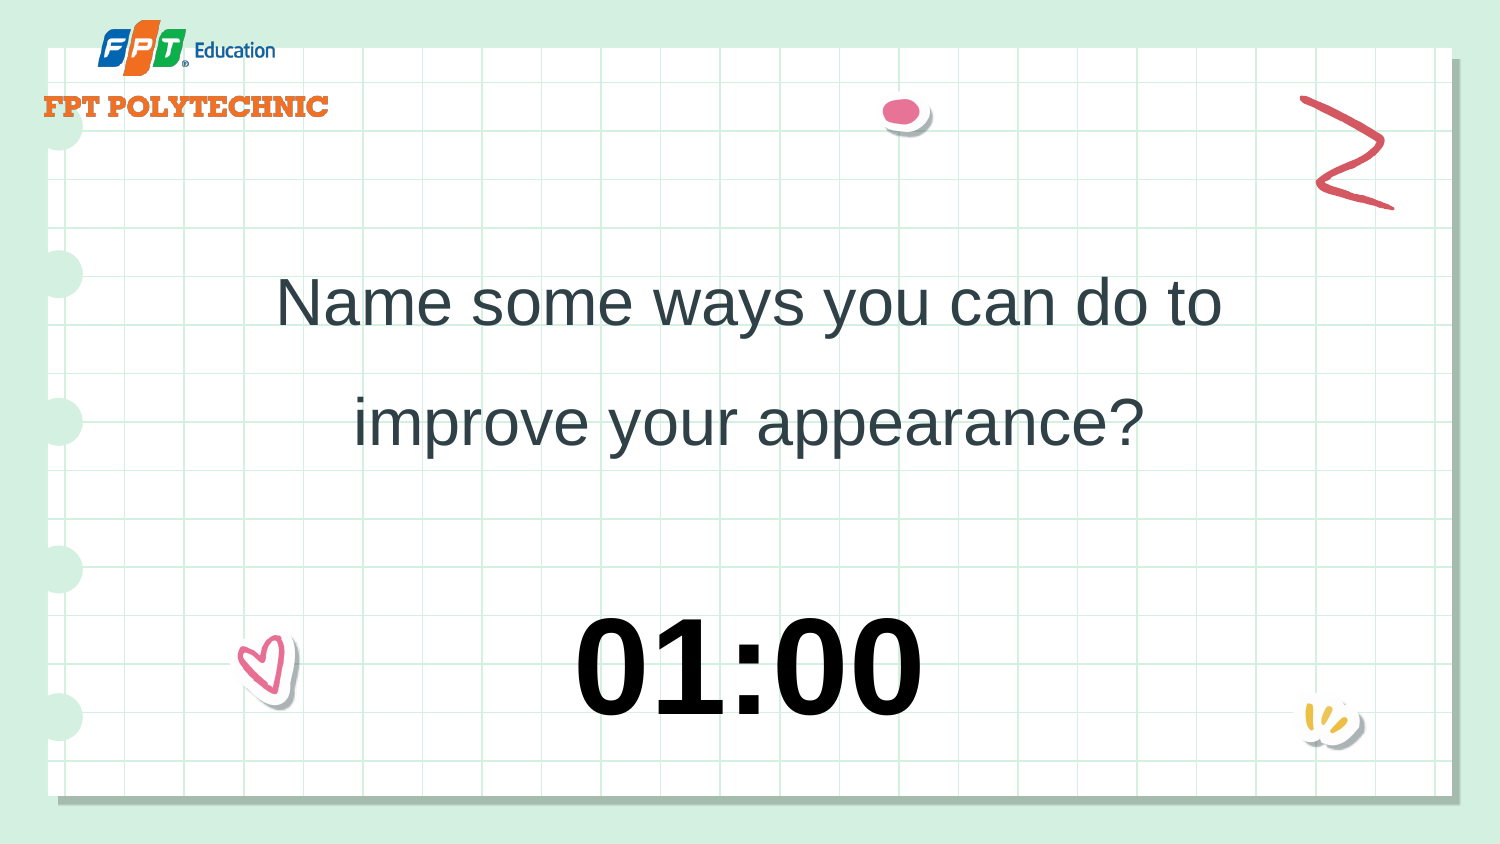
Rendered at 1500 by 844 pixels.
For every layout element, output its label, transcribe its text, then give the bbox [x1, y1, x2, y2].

picture [43, 20, 328, 117]
title Name some ways you can do to improve your appearance? [224, 177, 1276, 500]
text_box [1301, 97, 1394, 209]
picture [210, 609, 328, 726]
picture [1270, 669, 1381, 770]
picture [851, 64, 957, 159]
text_box 01:00 [559, 570, 941, 750]
